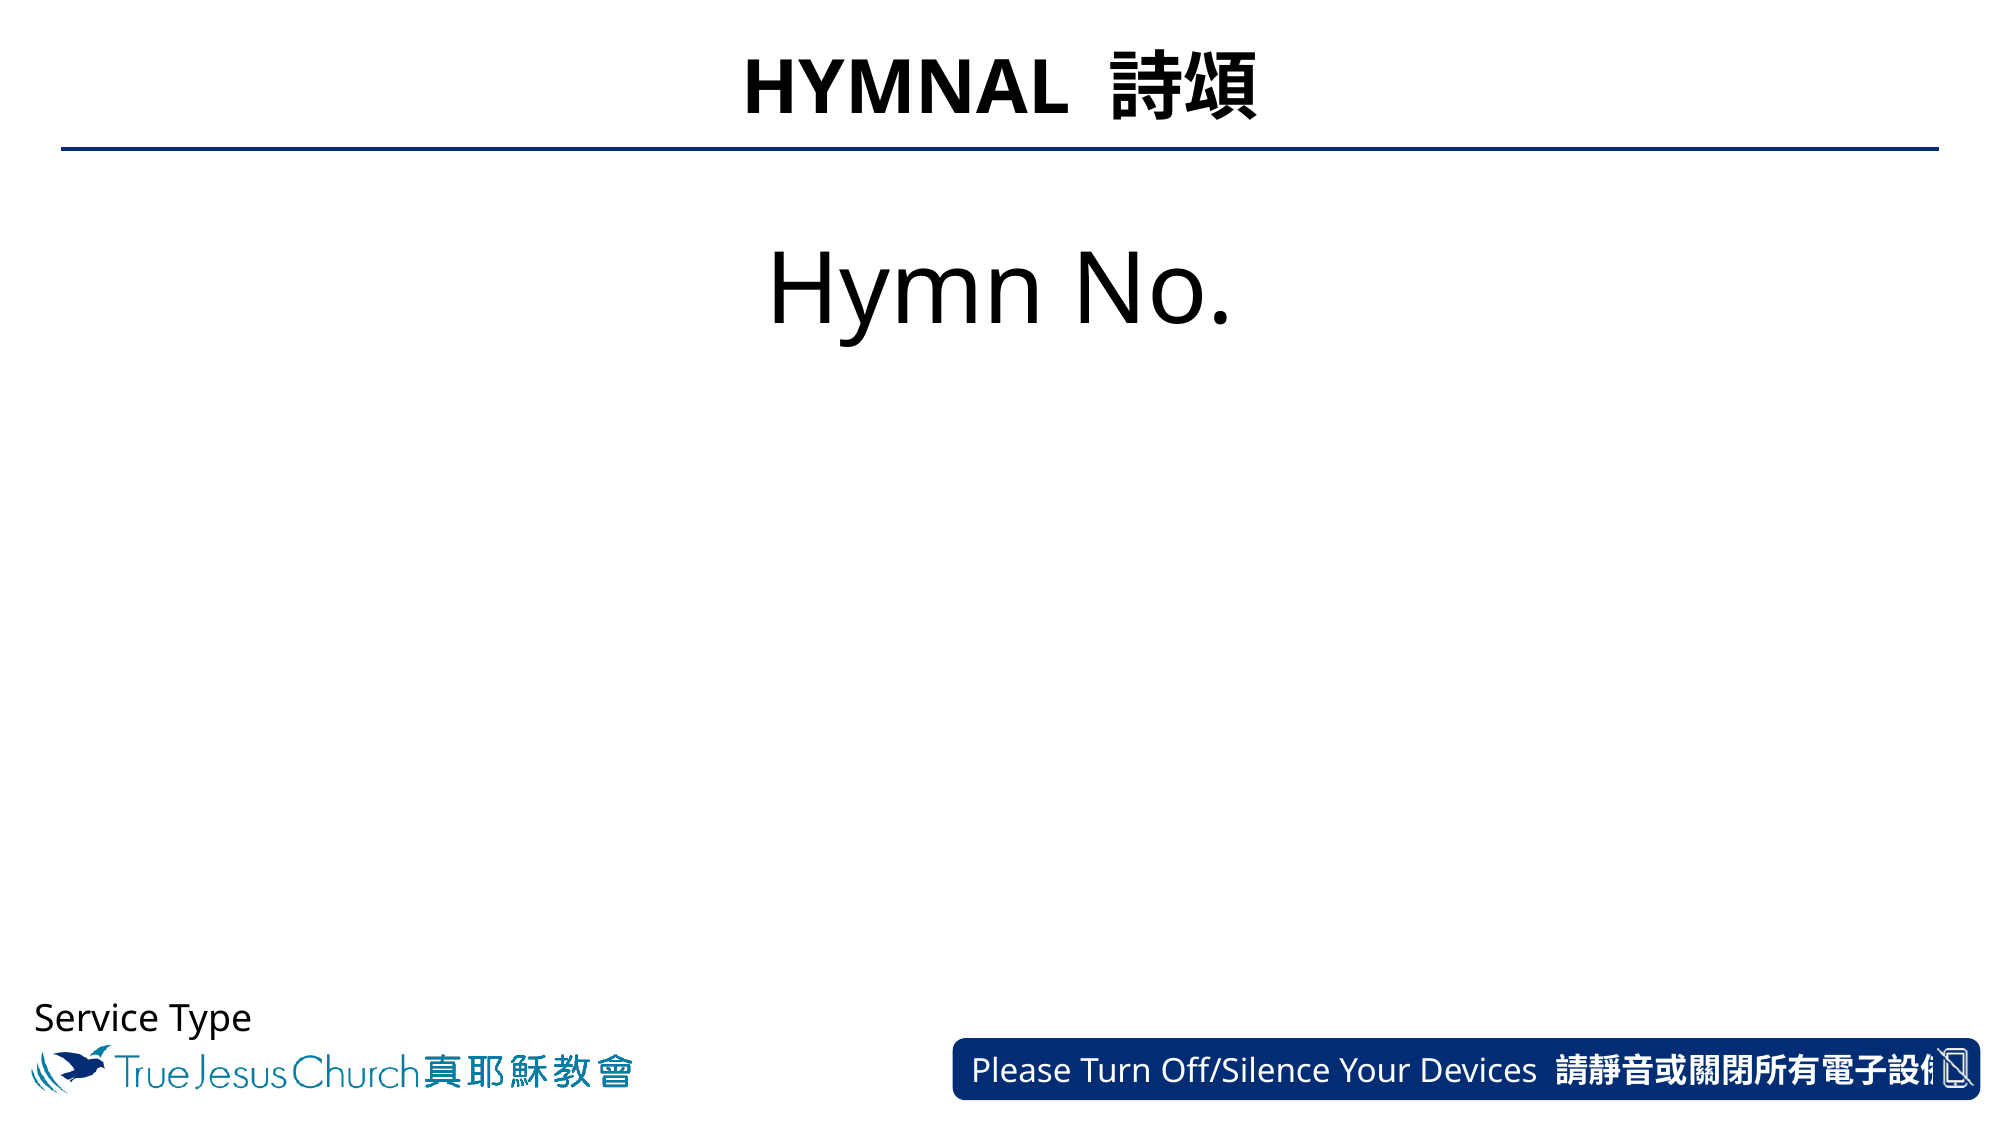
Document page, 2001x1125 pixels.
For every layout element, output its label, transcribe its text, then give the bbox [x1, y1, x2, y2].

text_box Service Type [19, 986, 953, 1046]
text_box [952, 1037, 1981, 1101]
text_box Hymn No. [0, 156, 2000, 915]
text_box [31, 1044, 633, 1094]
text_box HYMNAL 詩頌 [306, 30, 1693, 129]
